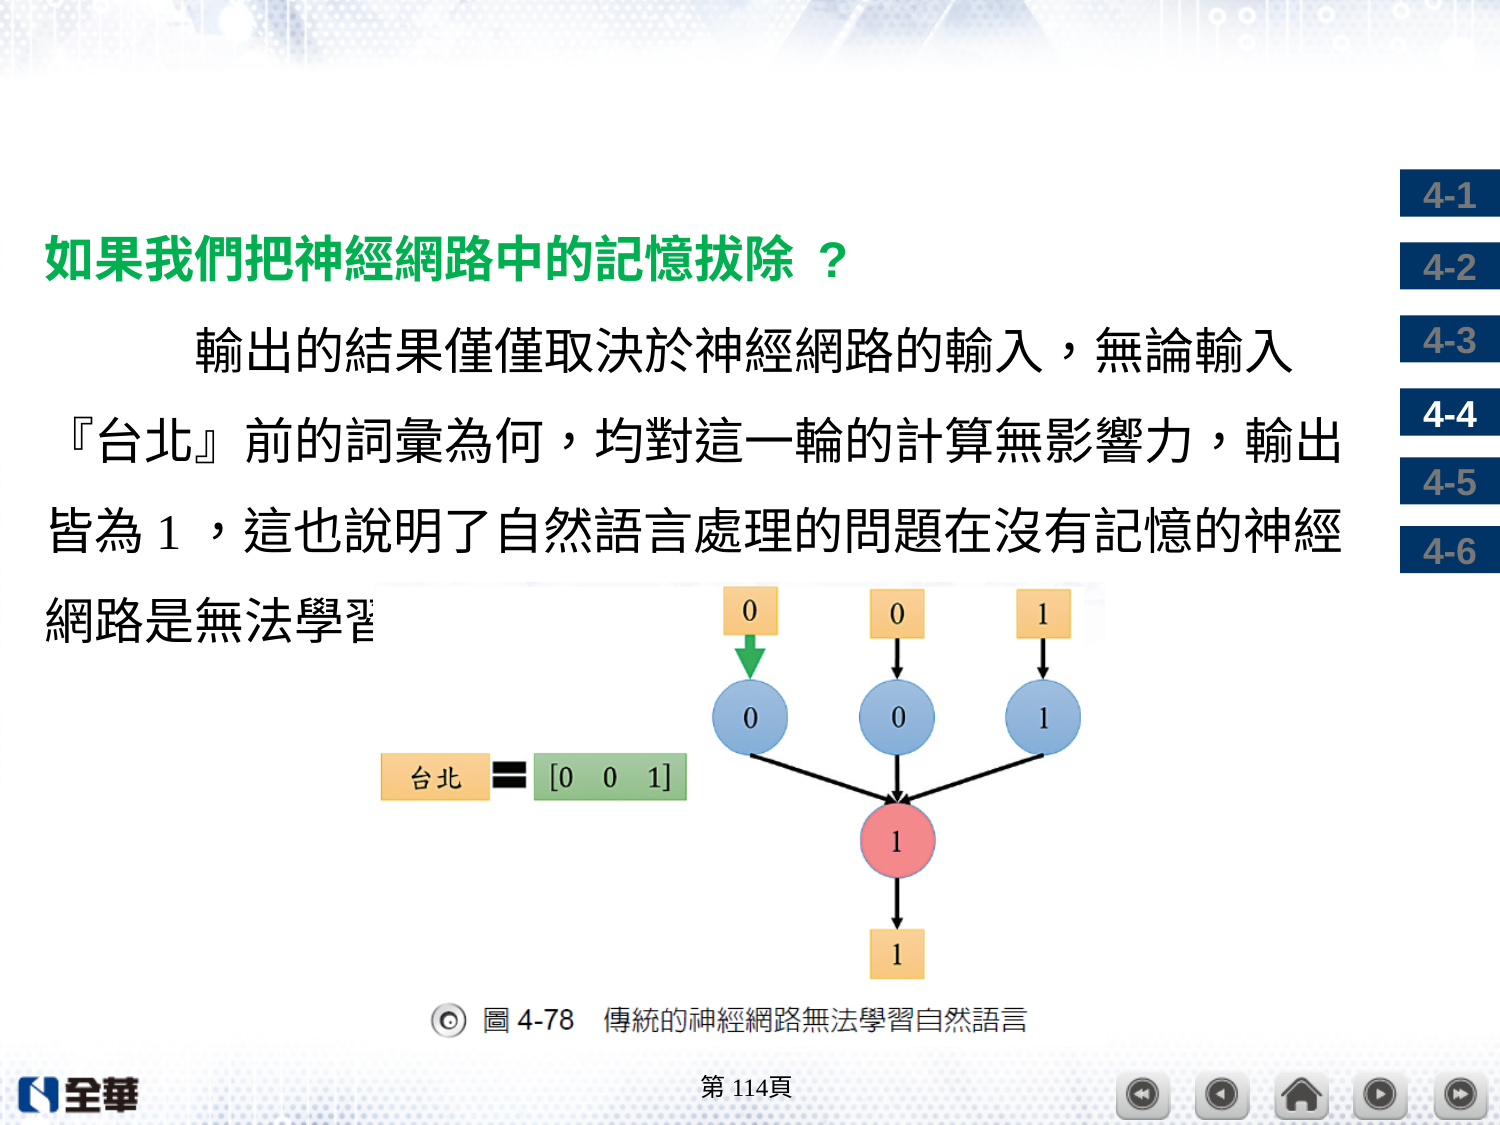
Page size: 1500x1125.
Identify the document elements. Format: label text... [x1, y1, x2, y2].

picture [0, 0, 1500, 1125]
list 如果我們把神經網路中的記憶拔除 ? 輸出的結果僅僅取決於神經網路的輸入，無論輸入『台北』前的詞彙為何，均對這一輪的計算無影響力，輸出皆為1，這也說明了自然語言處理的問題在沒有記憶的神經網路是無法學習的。 [29, 219, 1386, 1048]
